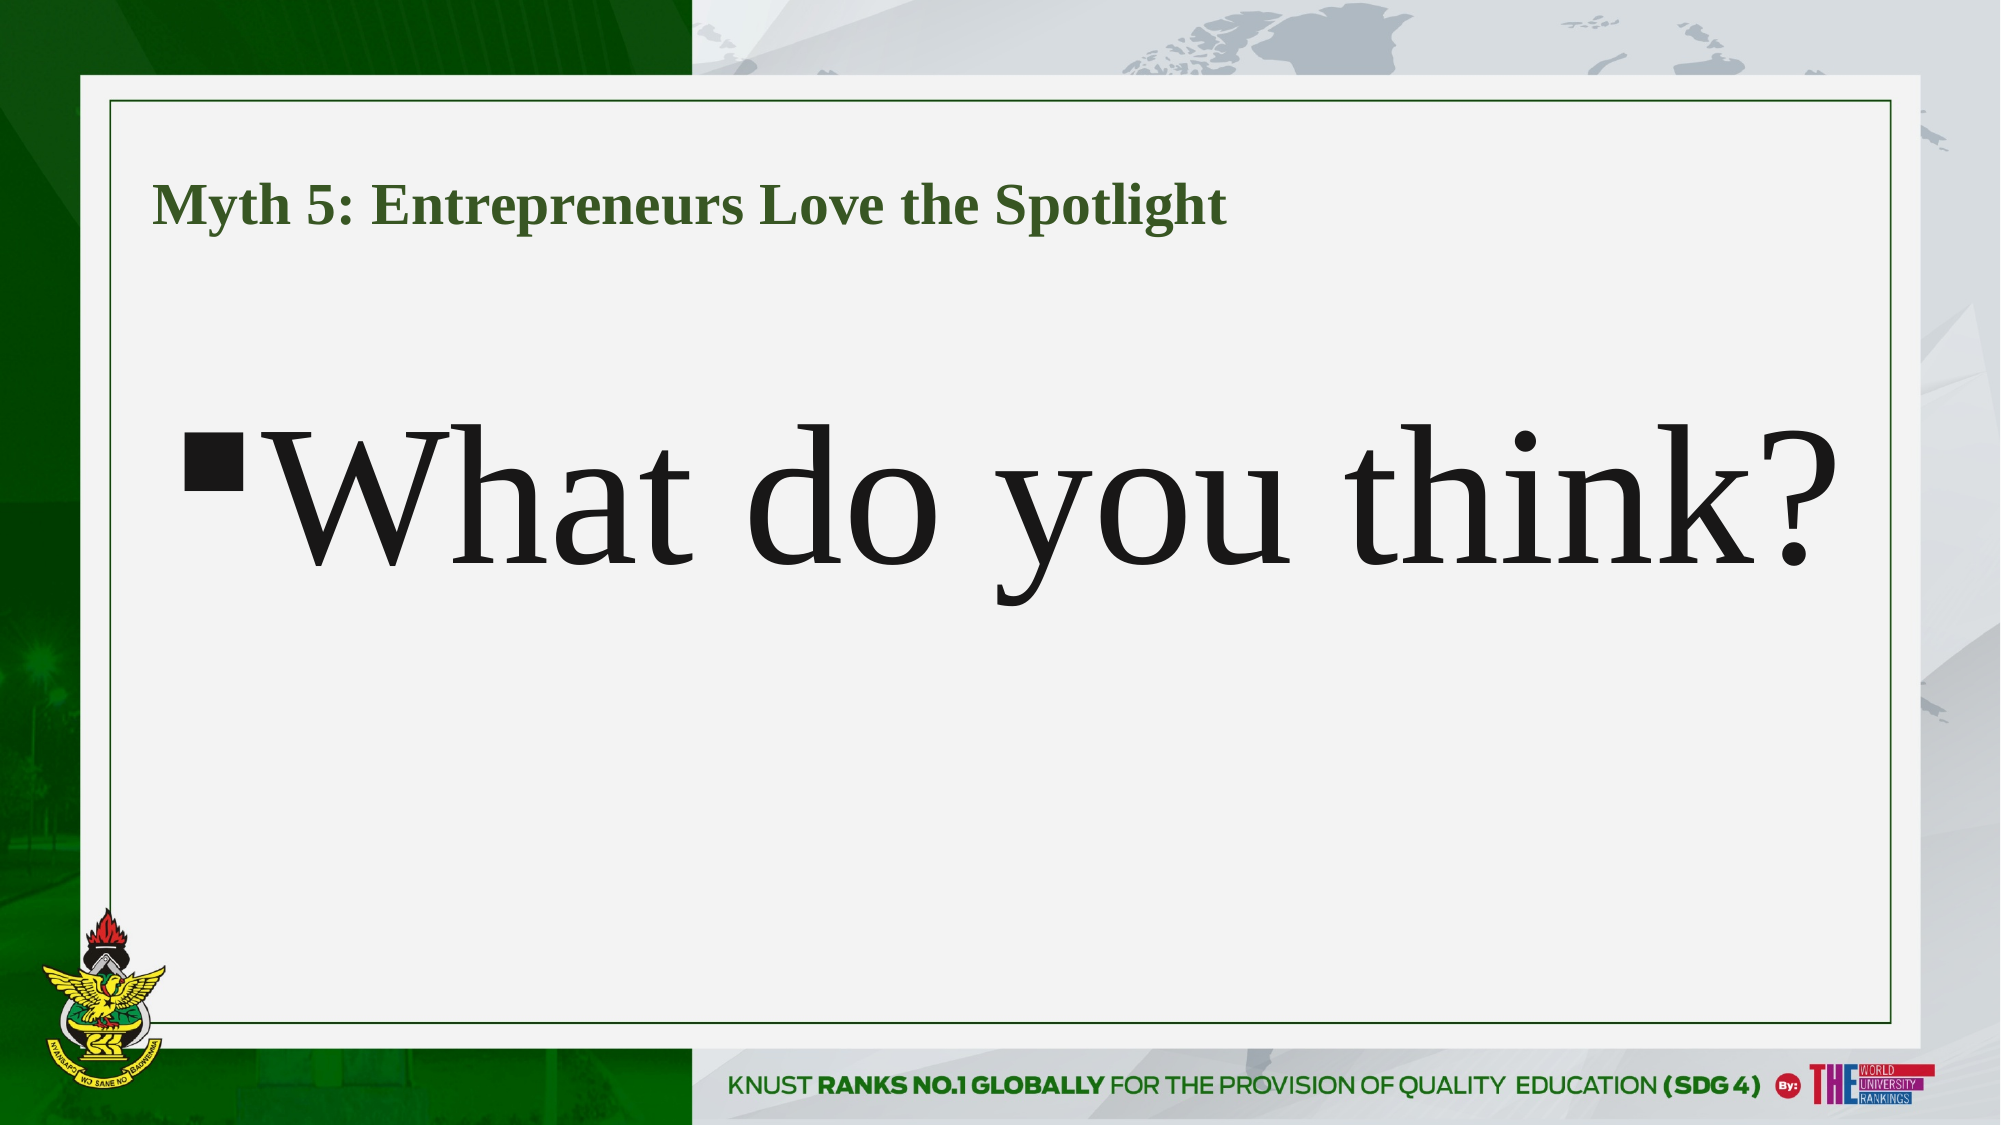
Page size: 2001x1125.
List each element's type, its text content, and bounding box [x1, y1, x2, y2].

title Myth 5: Entrepreneurs Love the Spotlight [137, 99, 1863, 318]
list What do you think? [153, 383, 1938, 884]
picture [0, 0, 2001, 1125]
